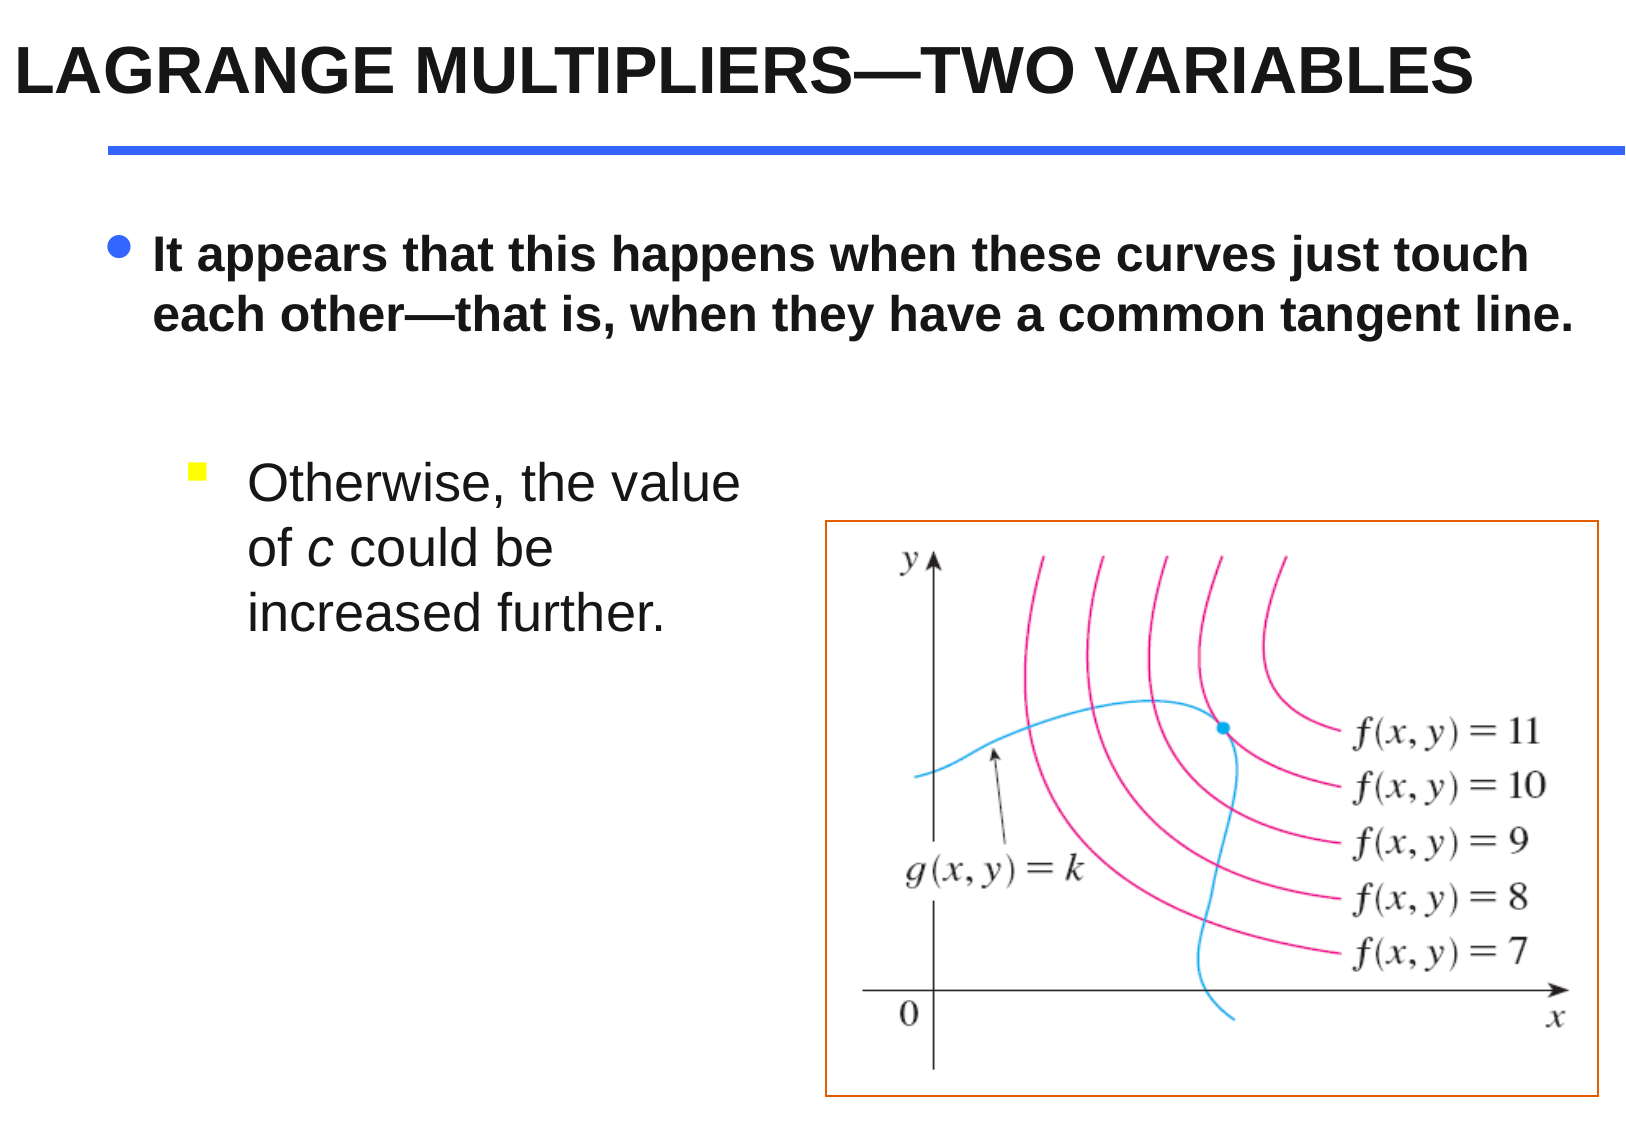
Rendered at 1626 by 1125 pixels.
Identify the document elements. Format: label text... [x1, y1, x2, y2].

list It appears that this happens when these curves just touch each other—that is, when they have a common tangent line. Otherwise, the value of c could be increased further. [103, 221, 1625, 1107]
text_box [826, 521, 1598, 1097]
title LAGRANGE MULTIPLIERS—TWO VARIABLES [14, 18, 1532, 115]
picture [852, 539, 1580, 1079]
